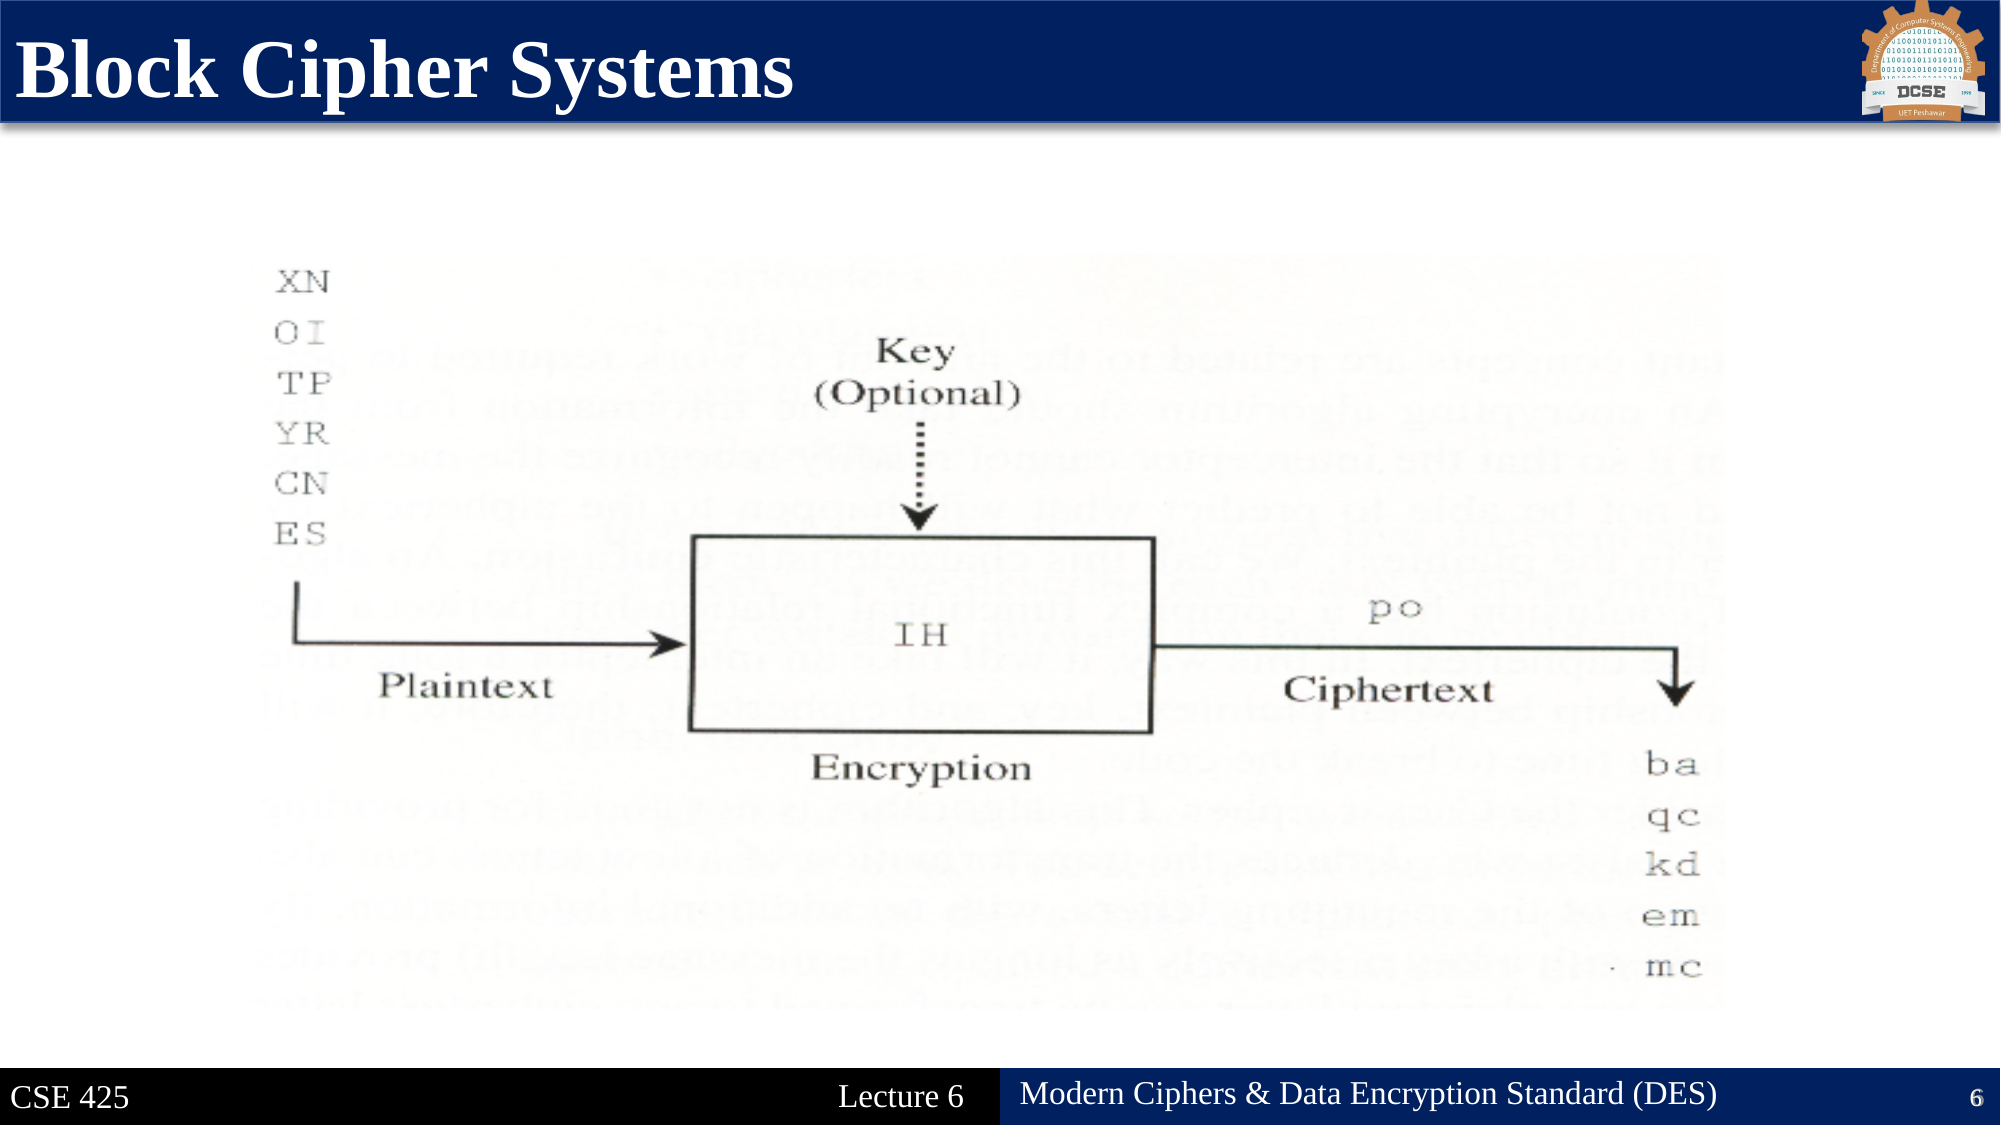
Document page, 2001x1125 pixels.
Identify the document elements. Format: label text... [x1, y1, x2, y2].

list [236, 253, 1725, 1010]
text_box 6 [1547, 1066, 1997, 1125]
title Block Cipher Systems [0, 1, 1725, 124]
picture [1862, 0, 1985, 123]
